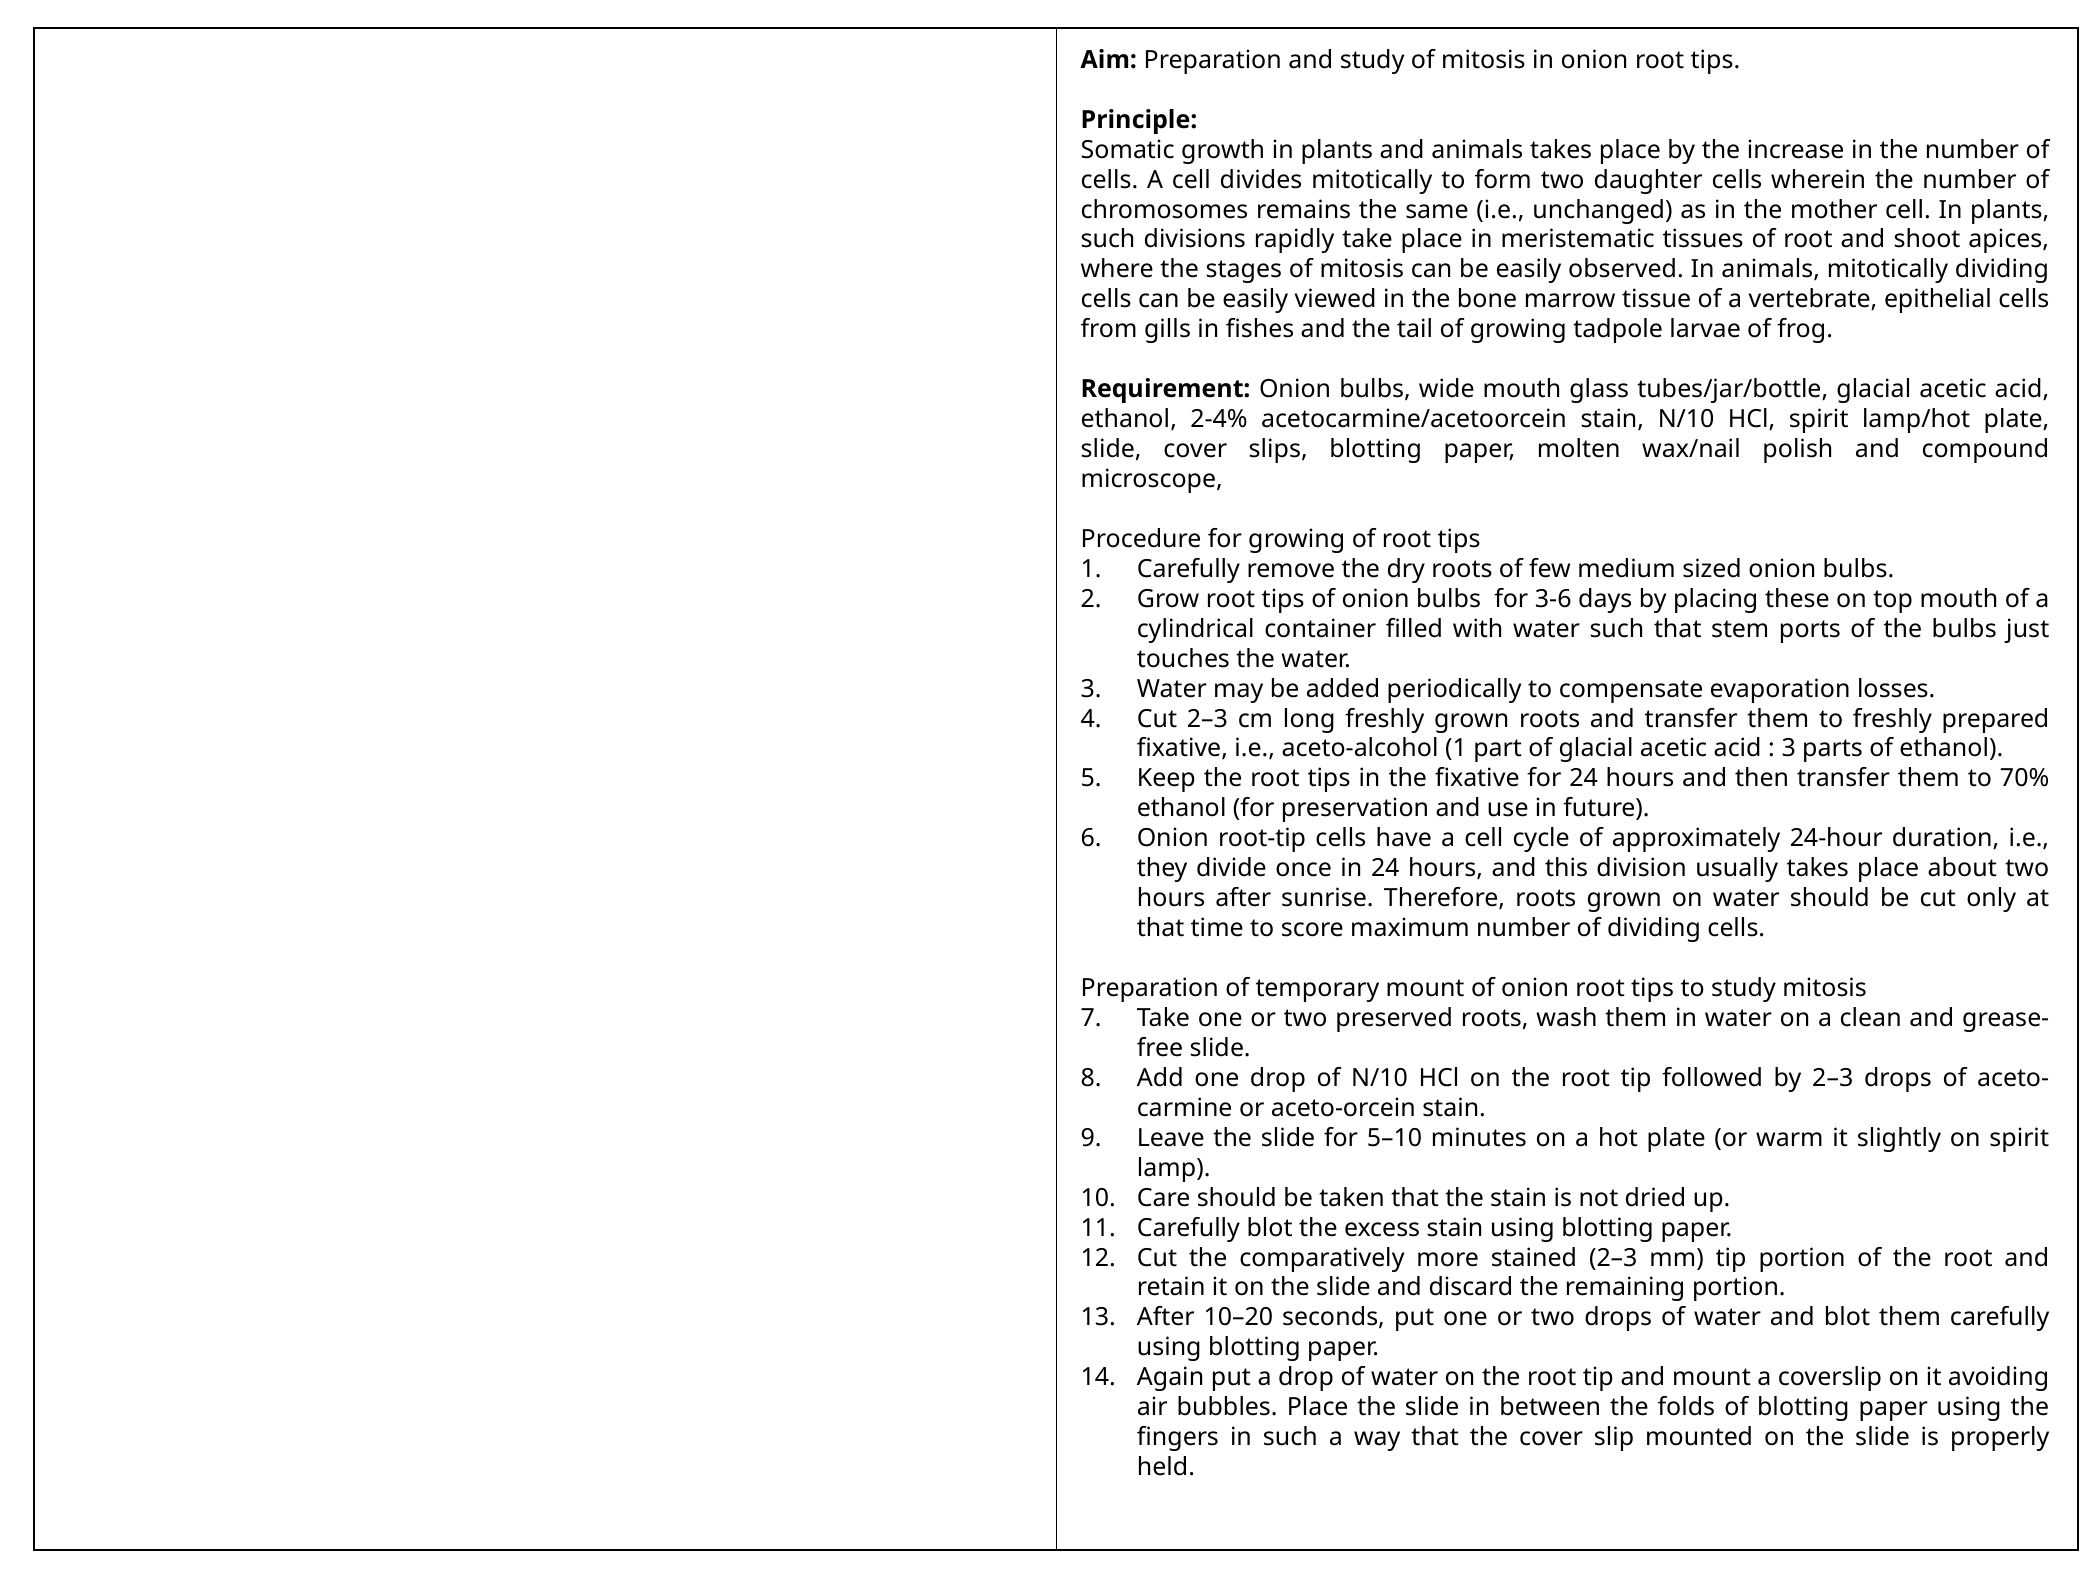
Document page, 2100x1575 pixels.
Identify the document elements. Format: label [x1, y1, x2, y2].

text_box [34, 28, 2079, 1550]
